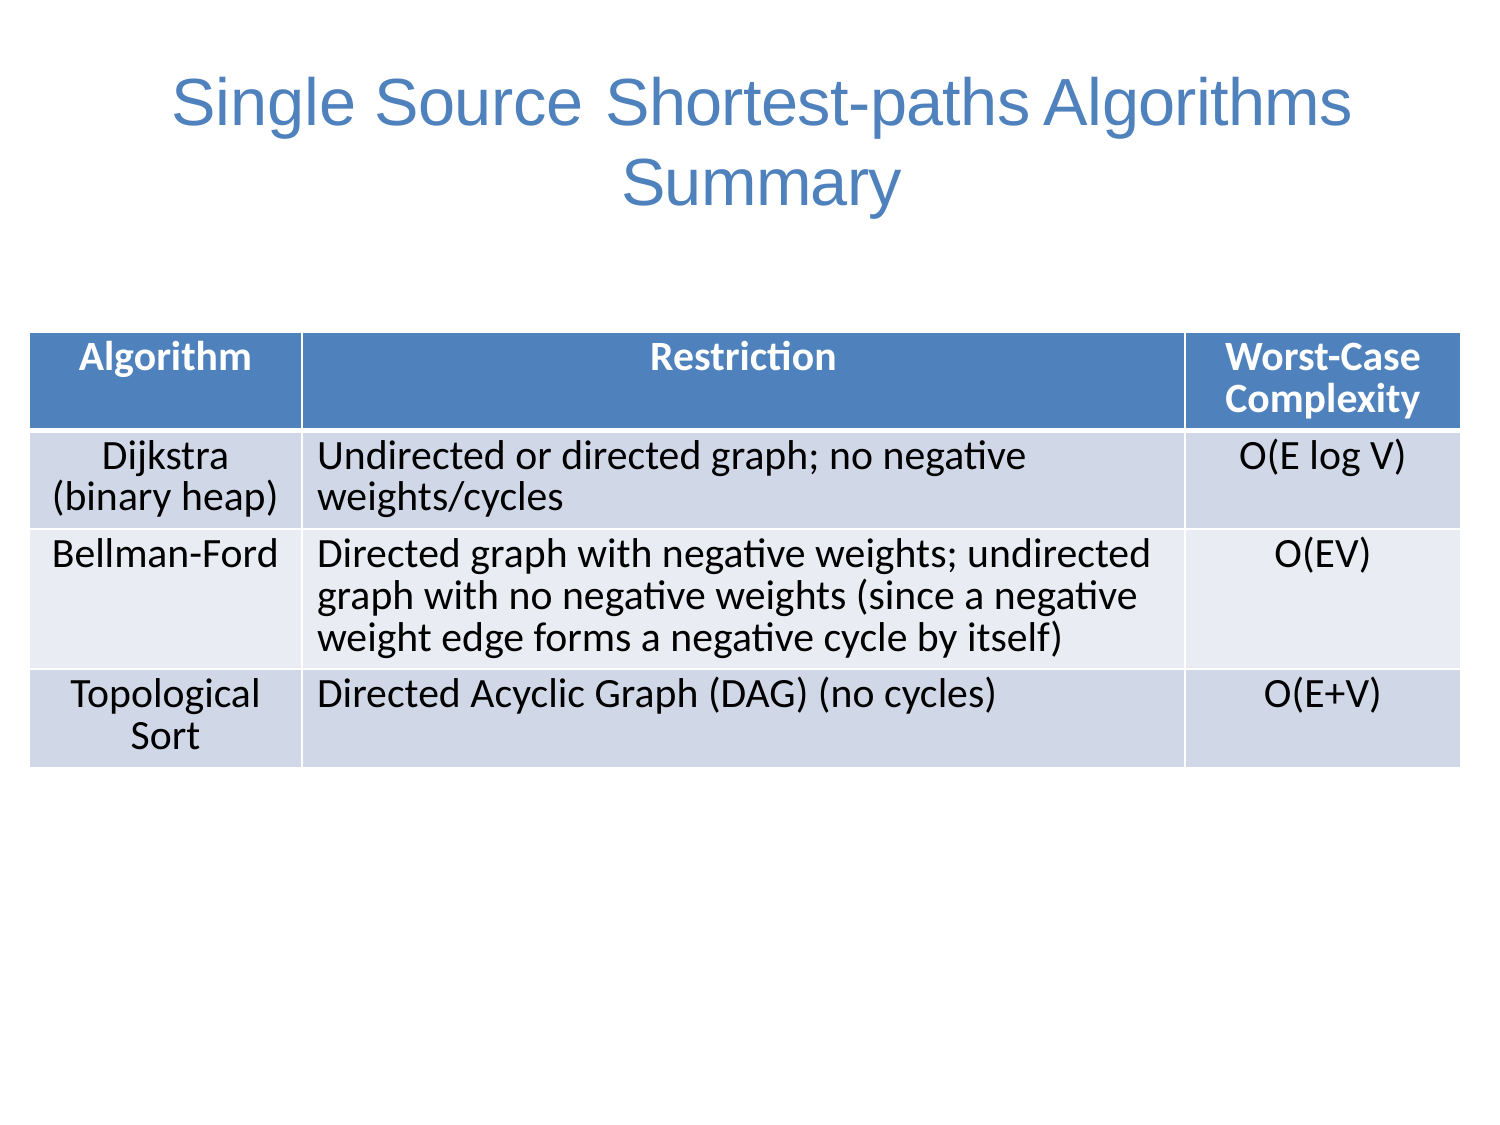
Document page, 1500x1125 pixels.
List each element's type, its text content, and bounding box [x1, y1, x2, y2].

table_cell O(EV) [1186, 530, 1460, 668]
title Single Source Shortest-paths Algorithms Summary [76, 45, 1447, 233]
table_header Worst-Case Complexity [1186, 333, 1460, 428]
table_header Restriction [303, 333, 1184, 428]
table_header Algorithm [30, 333, 301, 428]
table_cell O(E+V) [1186, 670, 1460, 767]
table_cell O(E log V) [1186, 433, 1460, 528]
table_cell Dijkstra (binary heap) [30, 433, 301, 528]
table_cell Directed Acyclic Graph (DAG) (no cycles) [303, 670, 1184, 767]
table_cell Undirected or directed graph; no negative weights/cycles [303, 433, 1184, 528]
table_cell Bellman-Ford [30, 530, 301, 668]
table_cell Topological Sort [30, 670, 301, 767]
table_cell Directed graph with negative weights; undirected graph with no negative weights (since a negative weight edge forms a negative cycle by itself) [303, 530, 1184, 668]
